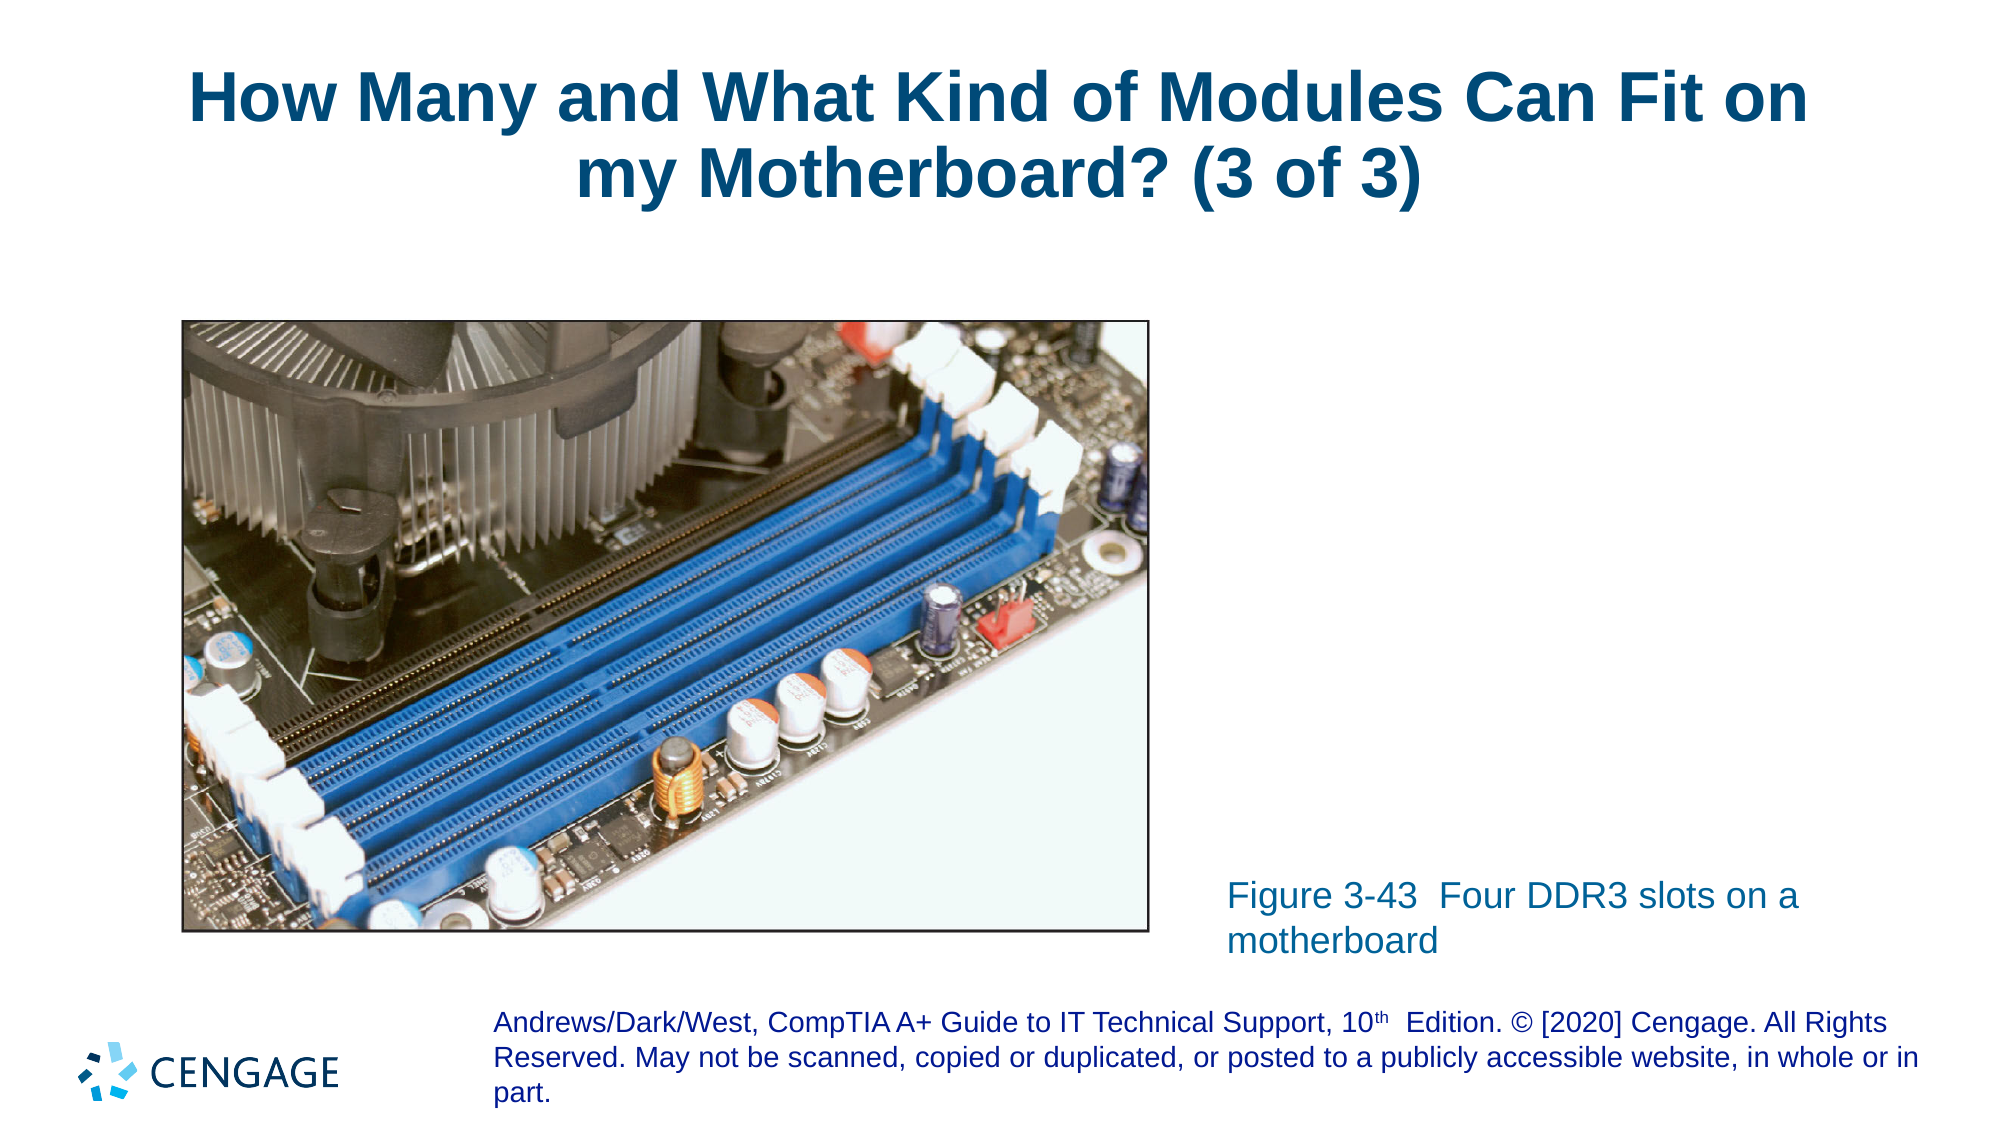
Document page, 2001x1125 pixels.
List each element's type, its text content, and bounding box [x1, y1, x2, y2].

picture [169, 312, 1156, 942]
title How Many and What Kind of Modules Can Fit on my Motherboard? (3 of 3) [137, 59, 1863, 171]
list Figure 3-43 Four DDR3 slots on a motherboard [1226, 871, 1880, 965]
picture [78, 1042, 338, 1101]
